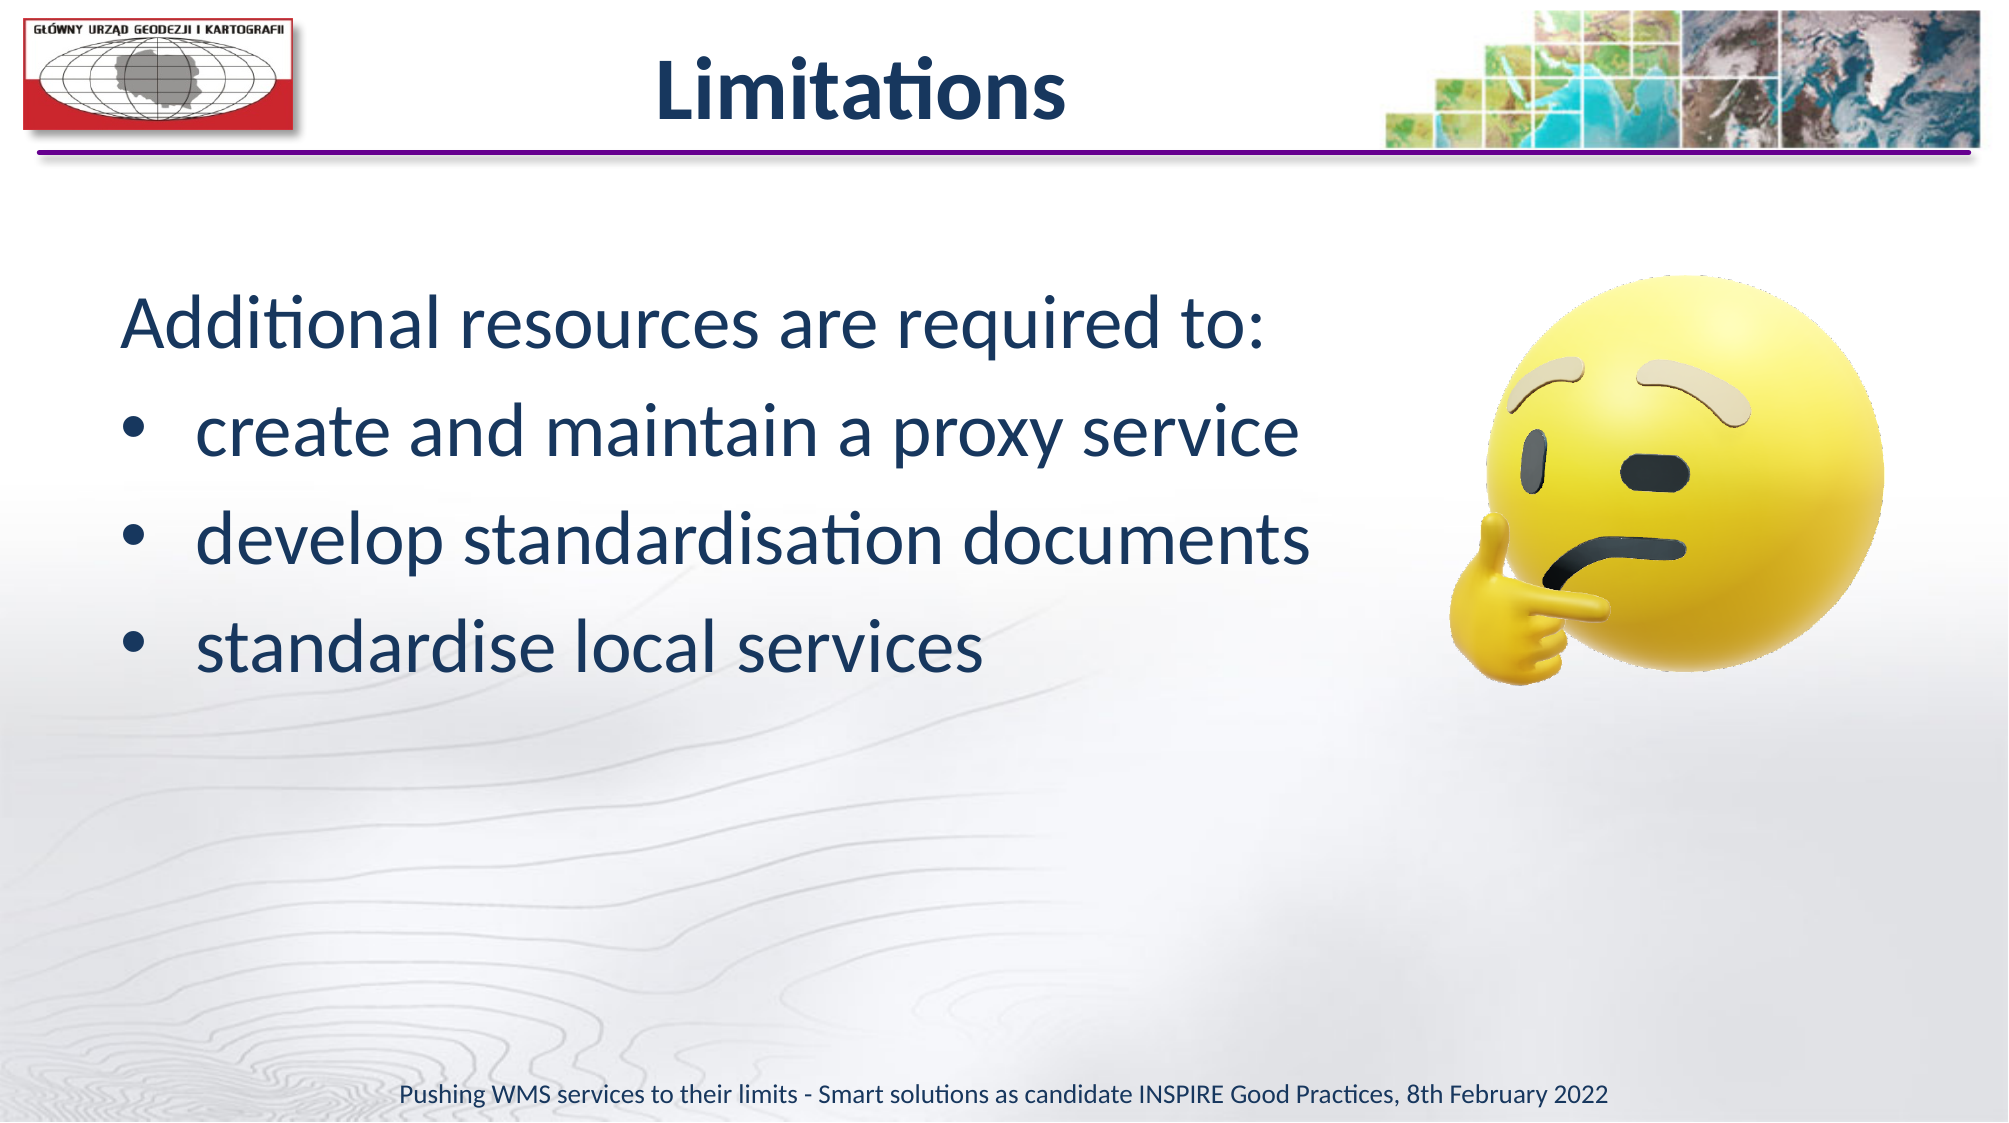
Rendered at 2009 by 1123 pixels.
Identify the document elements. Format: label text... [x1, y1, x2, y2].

list Additional resources are required to: create and maintain a proxy service develop standardisation documents standardise local services [100, 261, 1908, 1003]
title Limitations [339, 18, 1384, 149]
footer Pushing WMS services to their limits - Smart solutions as candidate INSPIRE Good Practices, 8th February 2022 [0, 1062, 2008, 1123]
picture [0, 0, 2008, 1062]
